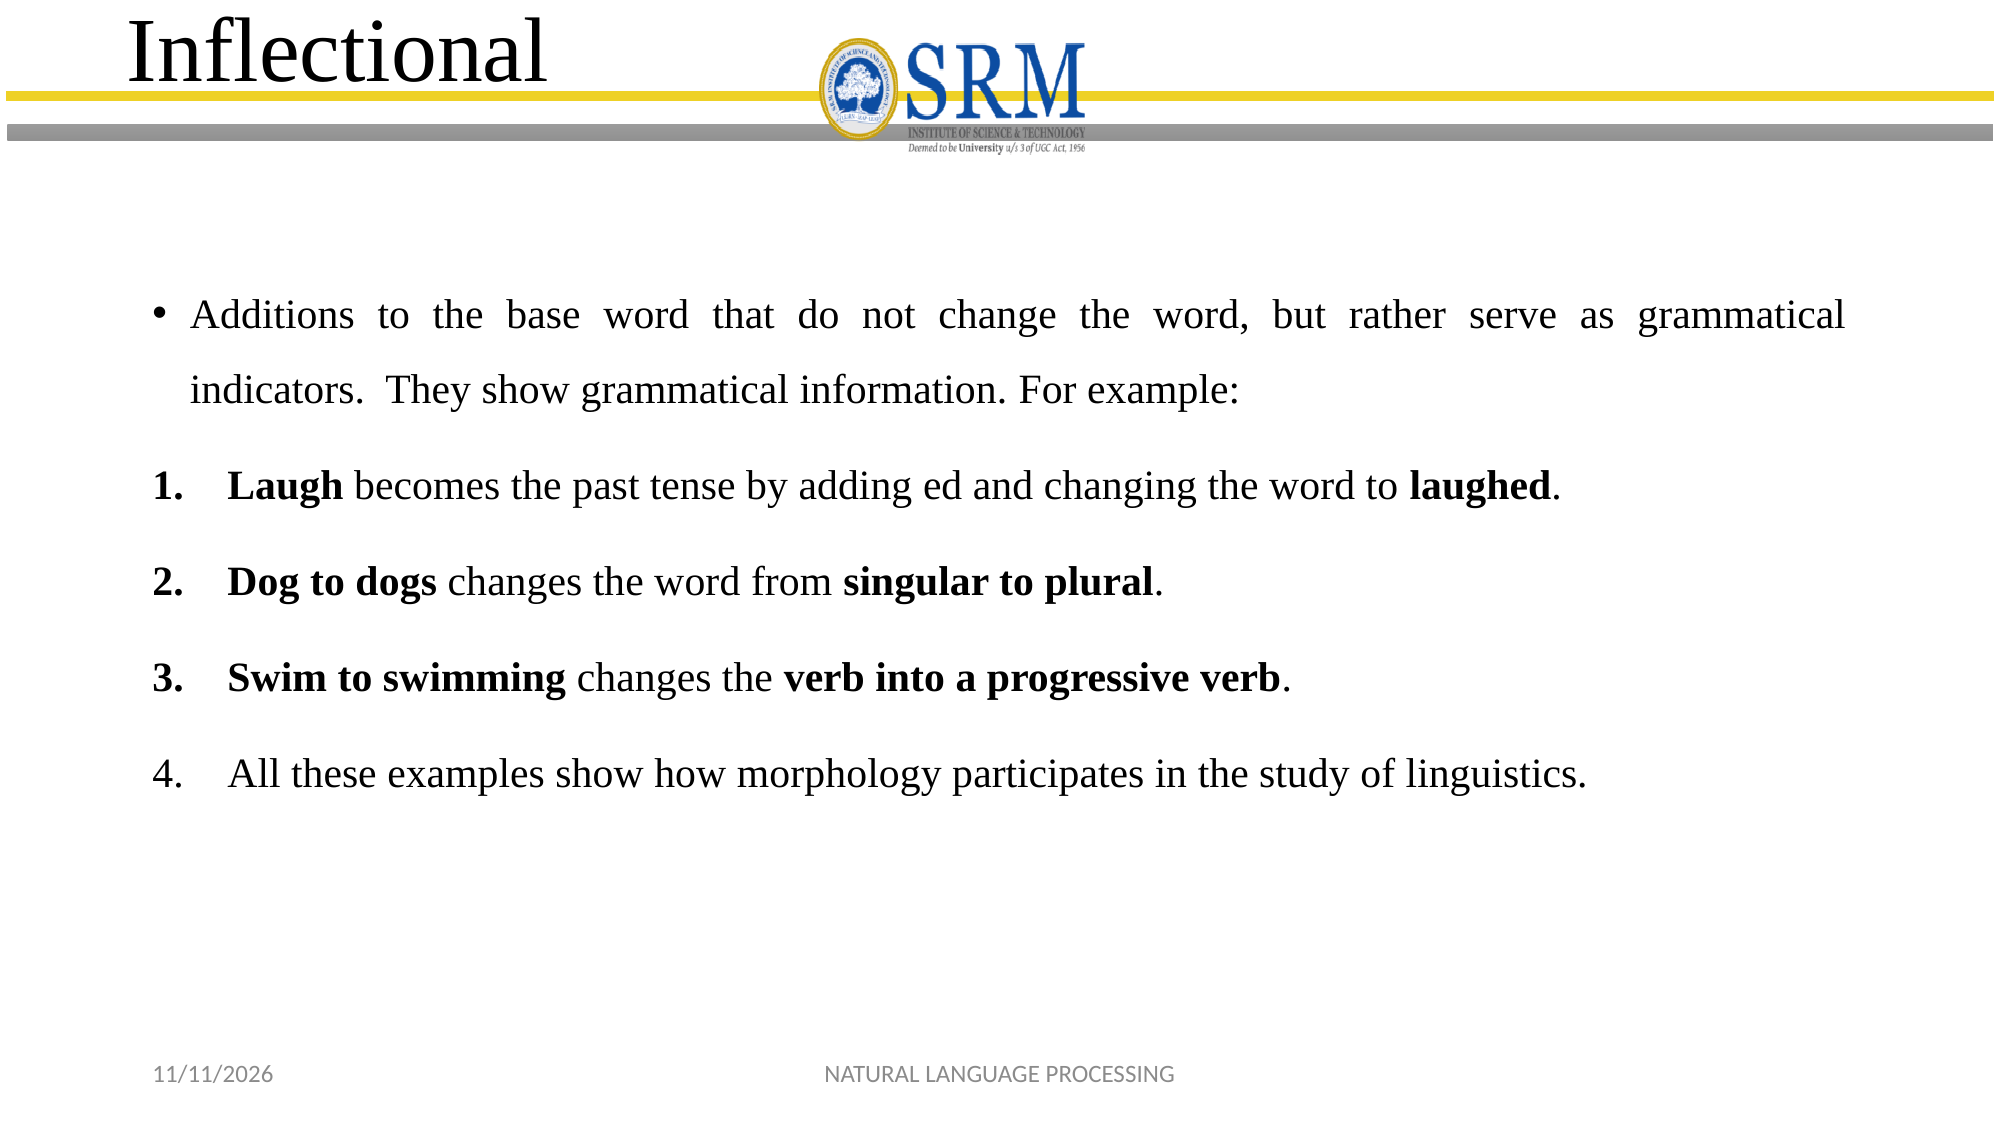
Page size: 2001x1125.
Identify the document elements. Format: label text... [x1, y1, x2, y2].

title Inflectional [1085, 101, 1837, 110]
title Inflectional [111, 0, 1837, 91]
list Additions to the base word that do not change the word, but rather serve as grammatical indicators. They show grammatical information. For example: Laugh becomes the past tense by adding ed and changing the word to laughed. Dog to dogs changes the word from singular to plural. Swim to swimming changes the verb into a progressive verb. All these examples show how morphology participates in the study of linguistics. [137, 254, 1863, 1014]
text_box [7, 124, 819, 141]
title Inflectional [111, 101, 819, 110]
footer NATURAL LANGUAGE PROCESSING [662, 1042, 1338, 1103]
text_box [1085, 124, 1993, 141]
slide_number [137, 1042, 588, 1103]
text_box [1085, 91, 1994, 101]
text_box [6, 91, 819, 101]
picture [819, 38, 1085, 155]
